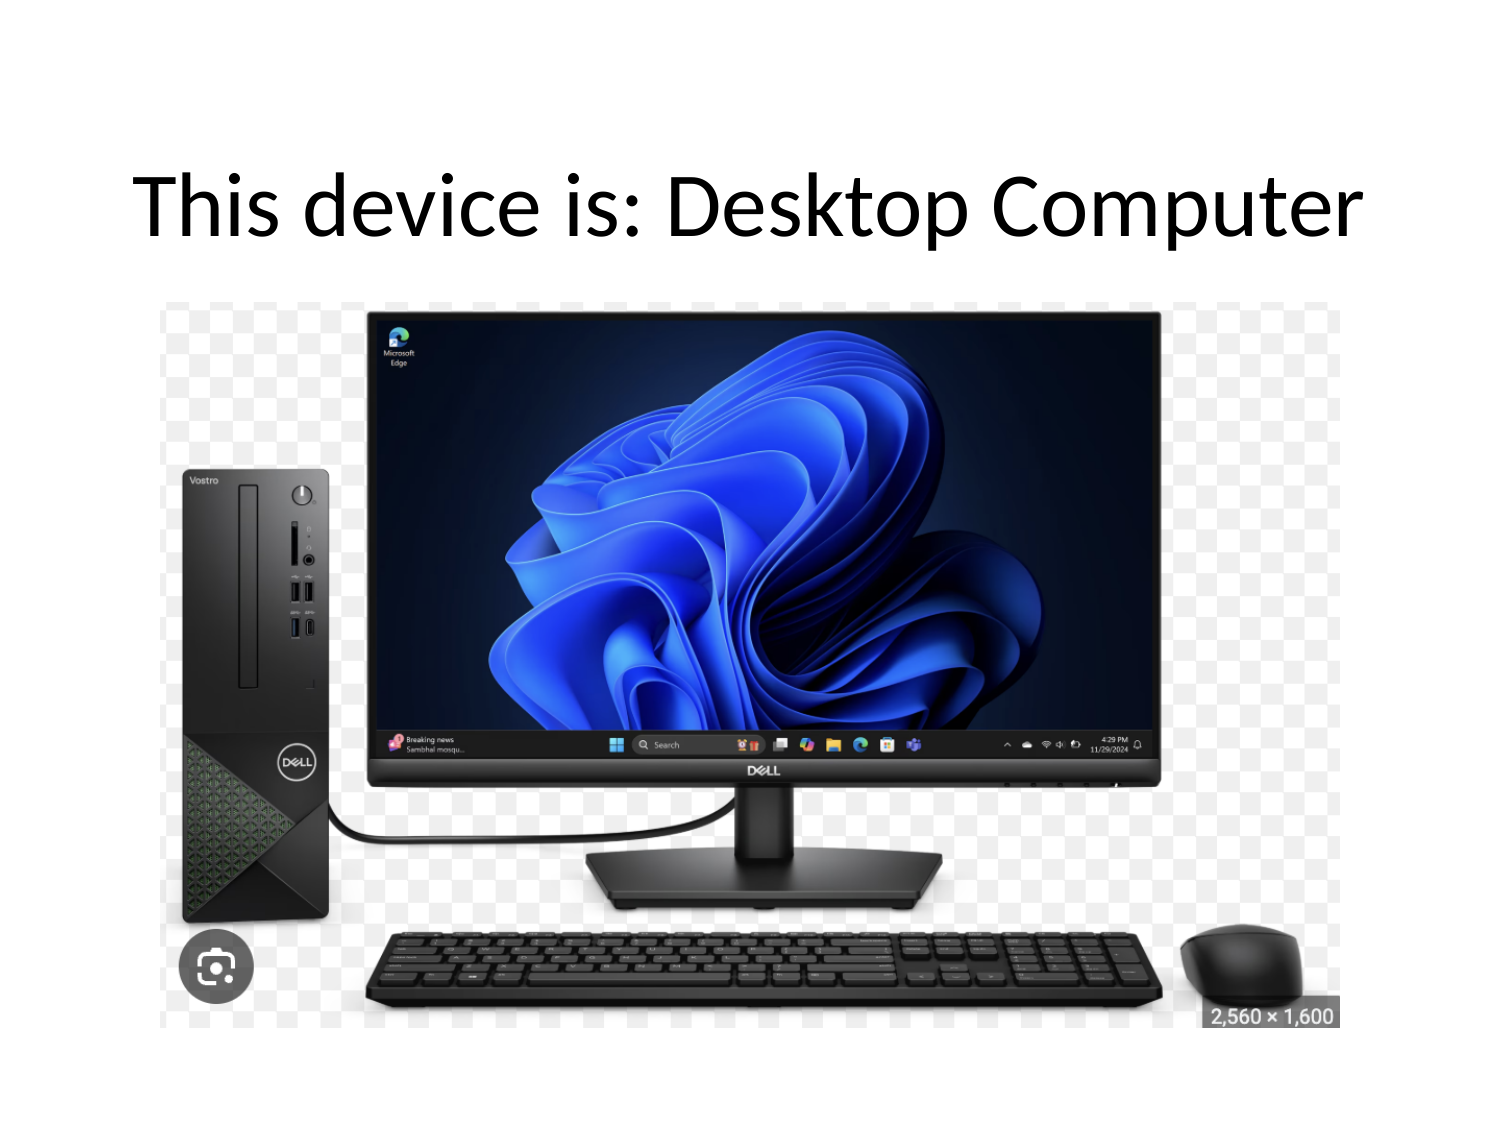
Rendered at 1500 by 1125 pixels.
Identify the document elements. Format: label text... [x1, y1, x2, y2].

title This device is: Desktop Computer [112, 79, 1388, 321]
picture [160, 302, 1340, 1029]
